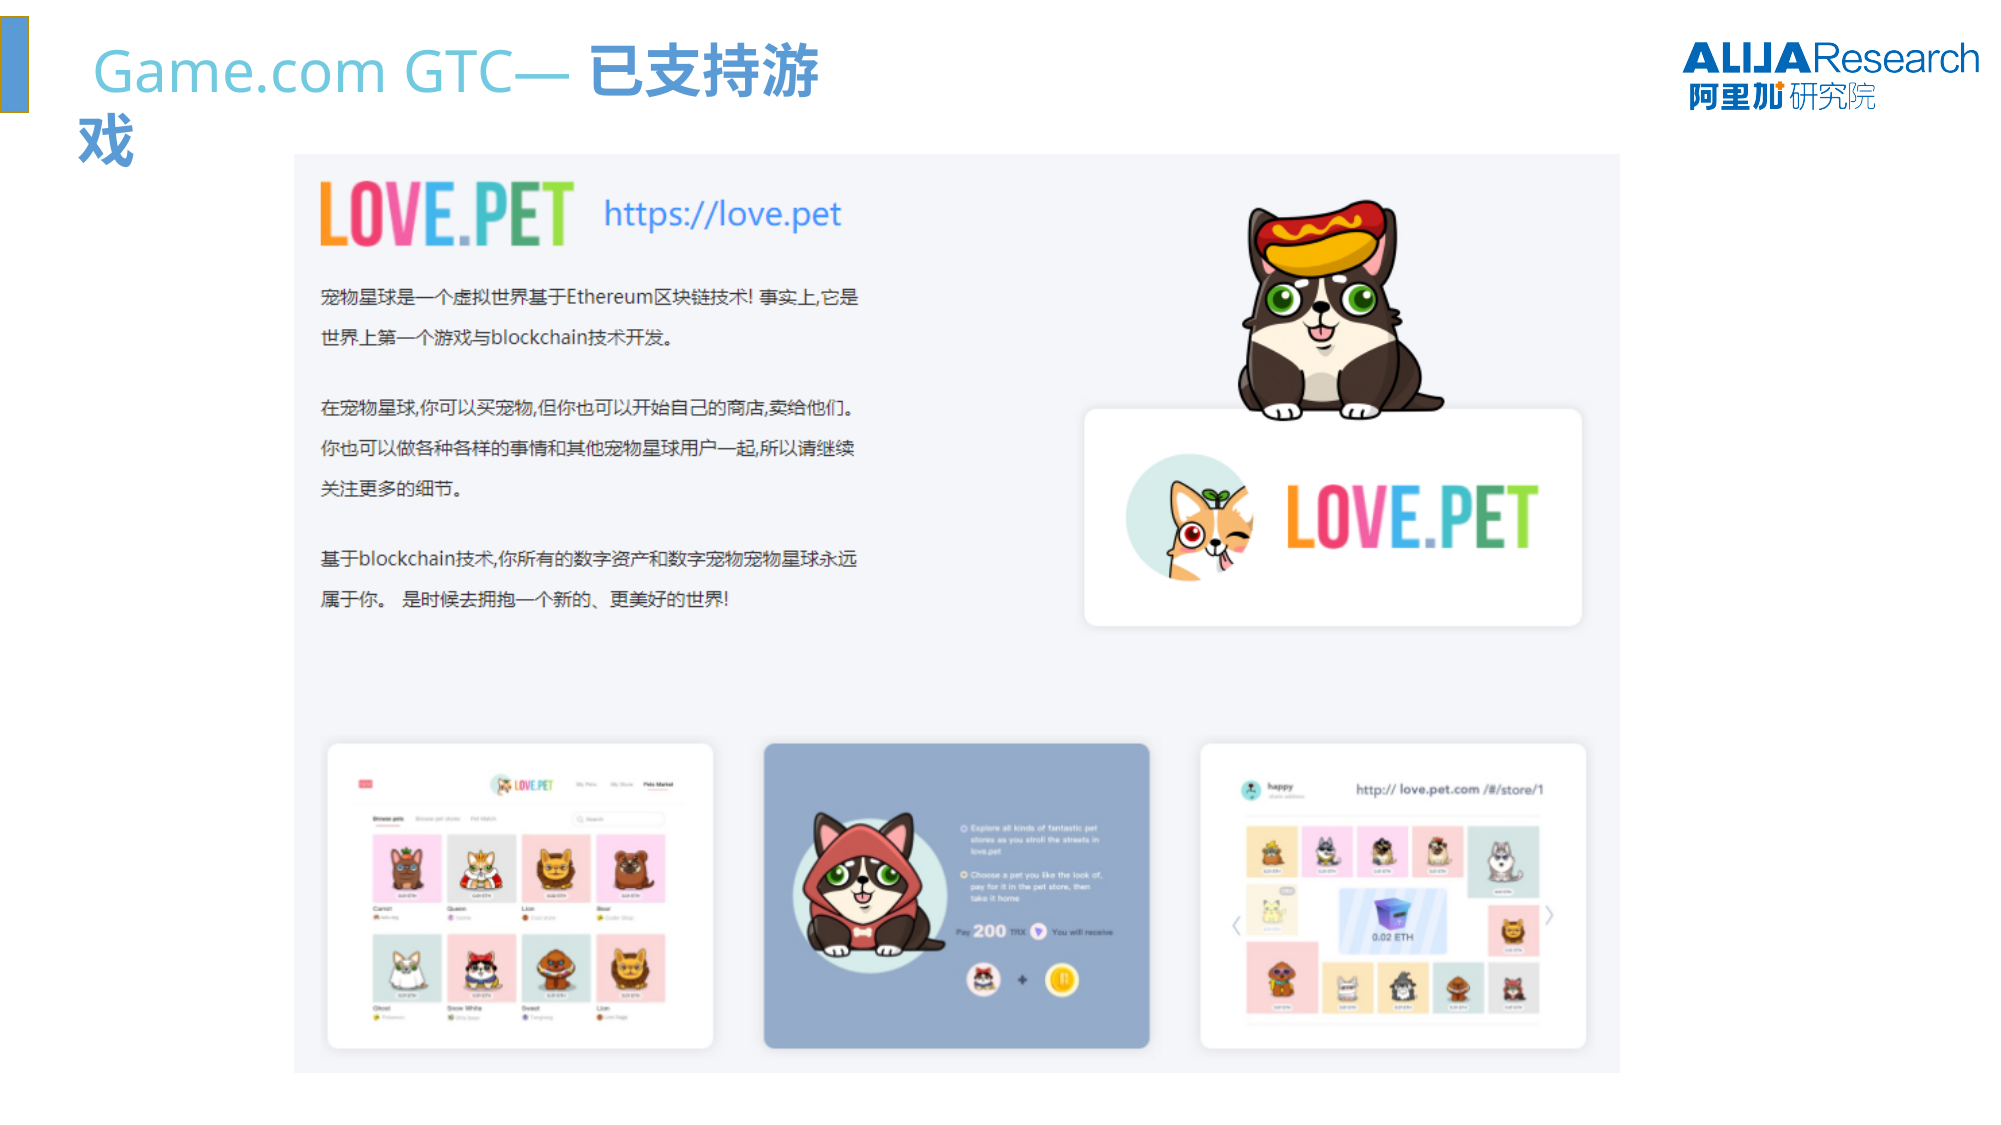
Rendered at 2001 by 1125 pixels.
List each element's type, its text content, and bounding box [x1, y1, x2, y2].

text_box Game.com GTC—已支持游戏 [62, 26, 888, 182]
text_box [0, 16, 29, 113]
picture [1649, 19, 2000, 132]
picture [294, 154, 1620, 1073]
